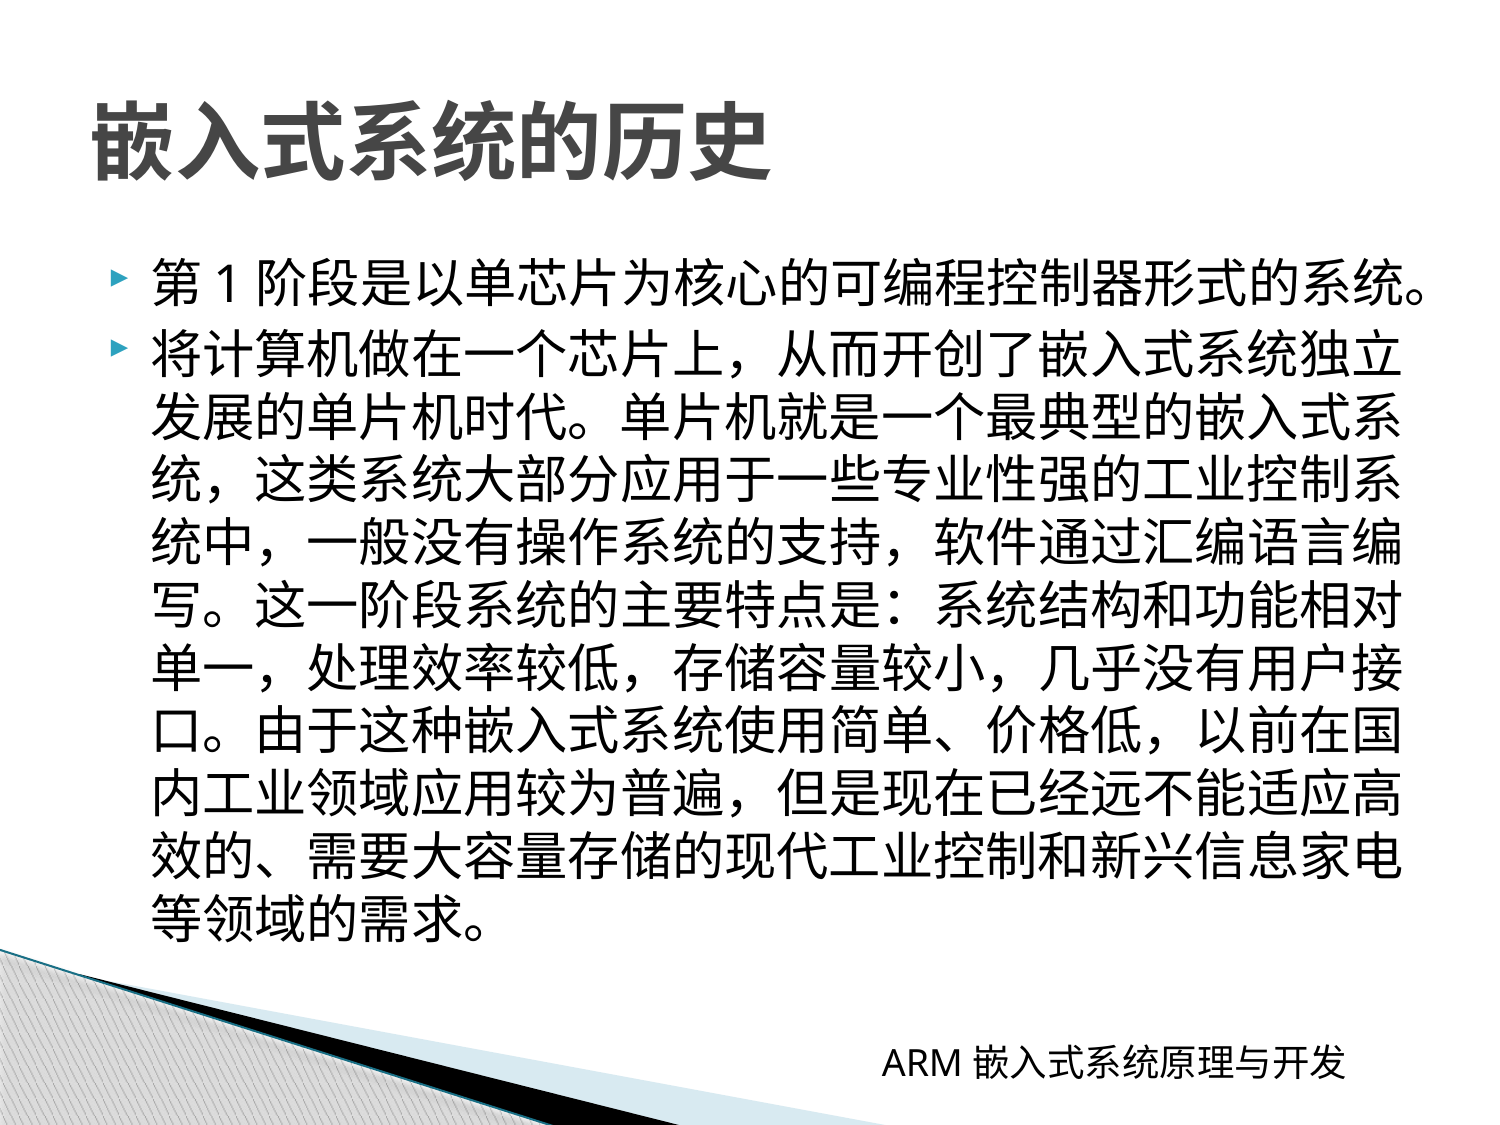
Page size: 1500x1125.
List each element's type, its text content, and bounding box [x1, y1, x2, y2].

list 第1阶段是以单芯片为核心的可编程控制器形式的系统。 将计算机做在一个芯片上，从而开创了嵌入式系统独立发展的单片机时代。单片机就是一个最典型的嵌入式系统，这类系统大部分应用于一些专业性强的工业控制系统中，一般没有操作系统的支持，软件通过汇编语言编写。这一阶段系统的主要特点是：系统结构和功能相对单一，处理效率较低，存储容量较小，几乎没有用户接口。由于这种嵌入式系统使用简单、价格低，以前在国内工业领域应用较为普遍，但是现在已经远不能适应高效的、需要大容量存储的现代工业控制和新兴信息家电等领域的需求。 [75, 243, 1425, 986]
title 嵌入式系统的历史 [75, 45, 1425, 233]
text_box ARM嵌入式系统原理与开发 [867, 1031, 1430, 1091]
